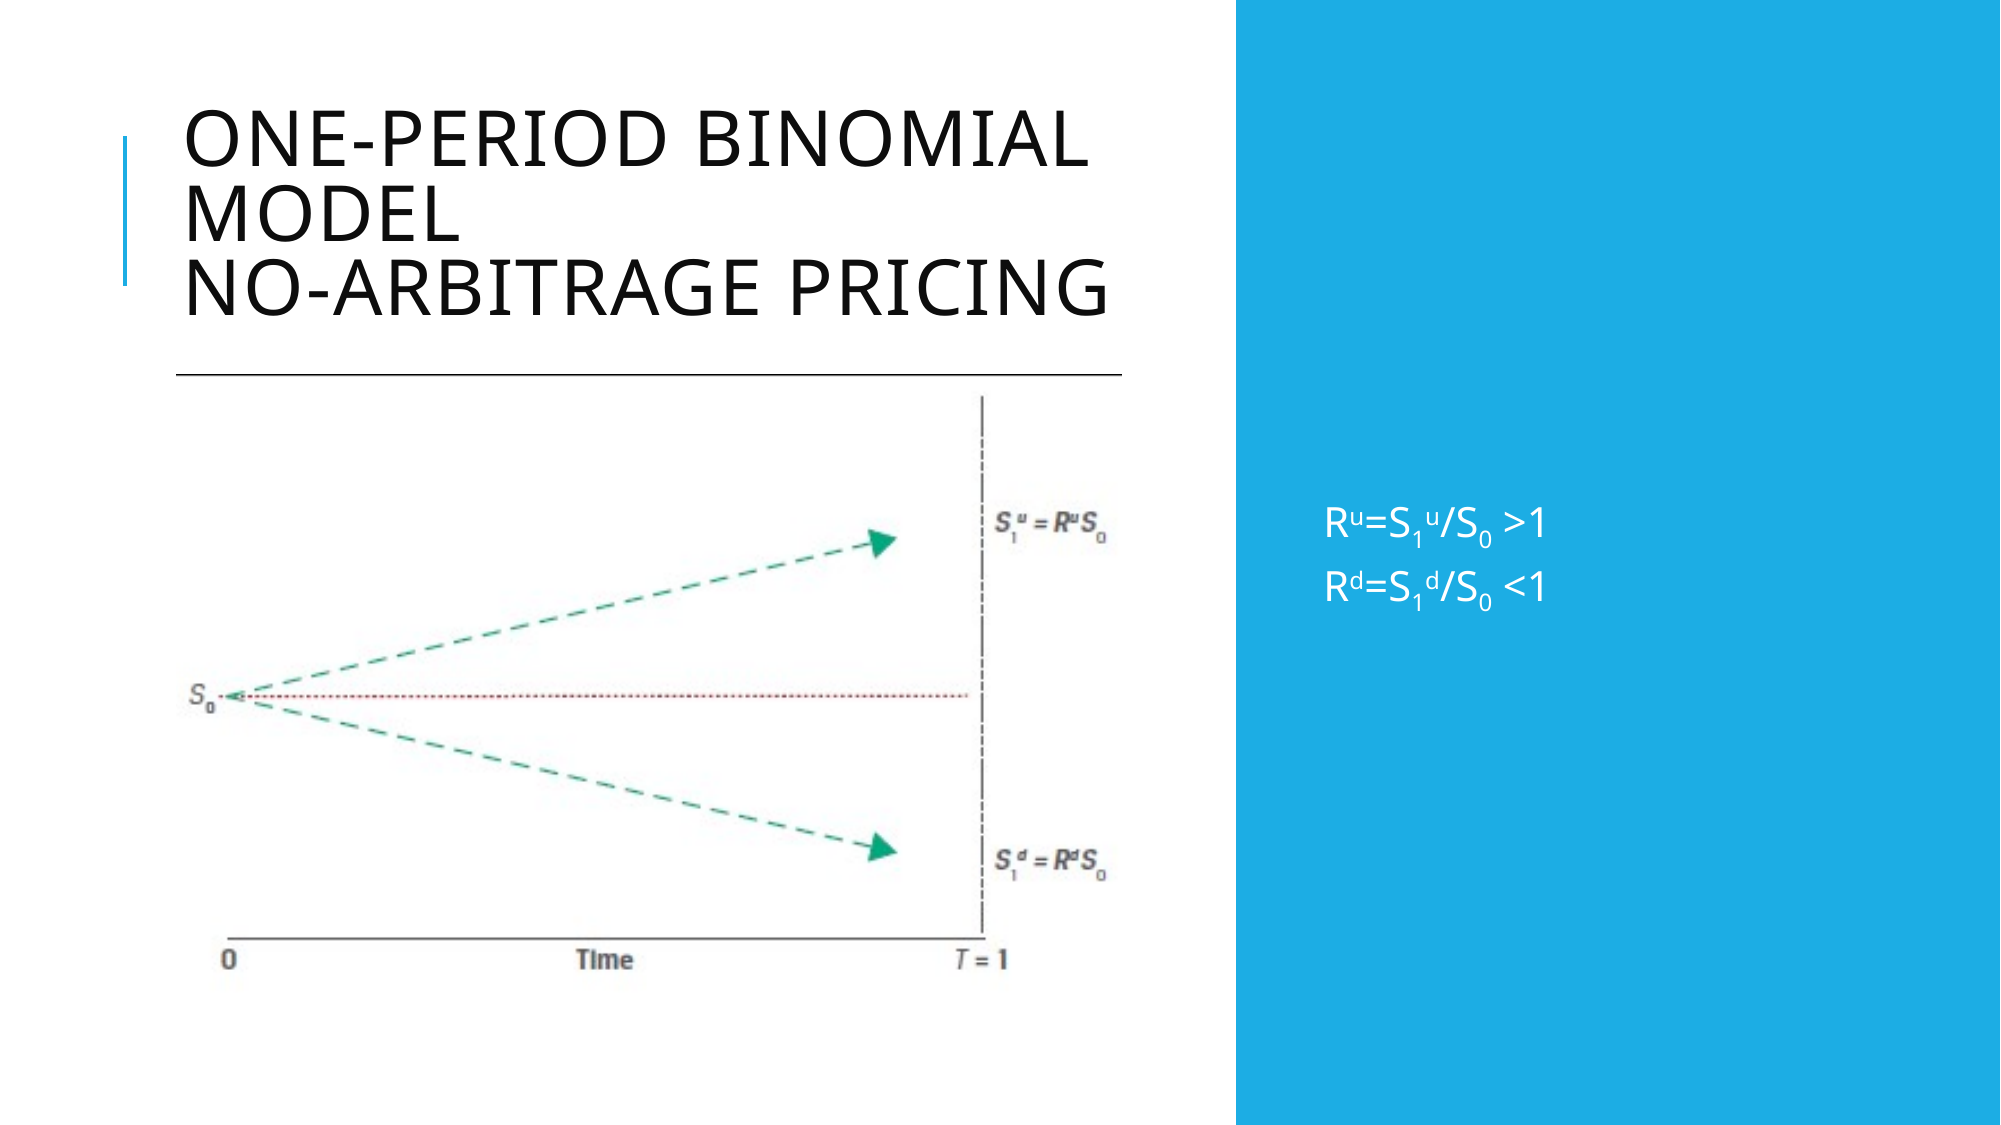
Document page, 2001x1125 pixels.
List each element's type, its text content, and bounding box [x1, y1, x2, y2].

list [176, 374, 1122, 1013]
title One-period binomial model no-arbitrage pricing [168, 96, 1131, 342]
text_box Ru=S1u/S0 >1 Rd=S1d/S0 <1 [1315, 96, 1895, 1013]
text_box [1235, 0, 2000, 1125]
